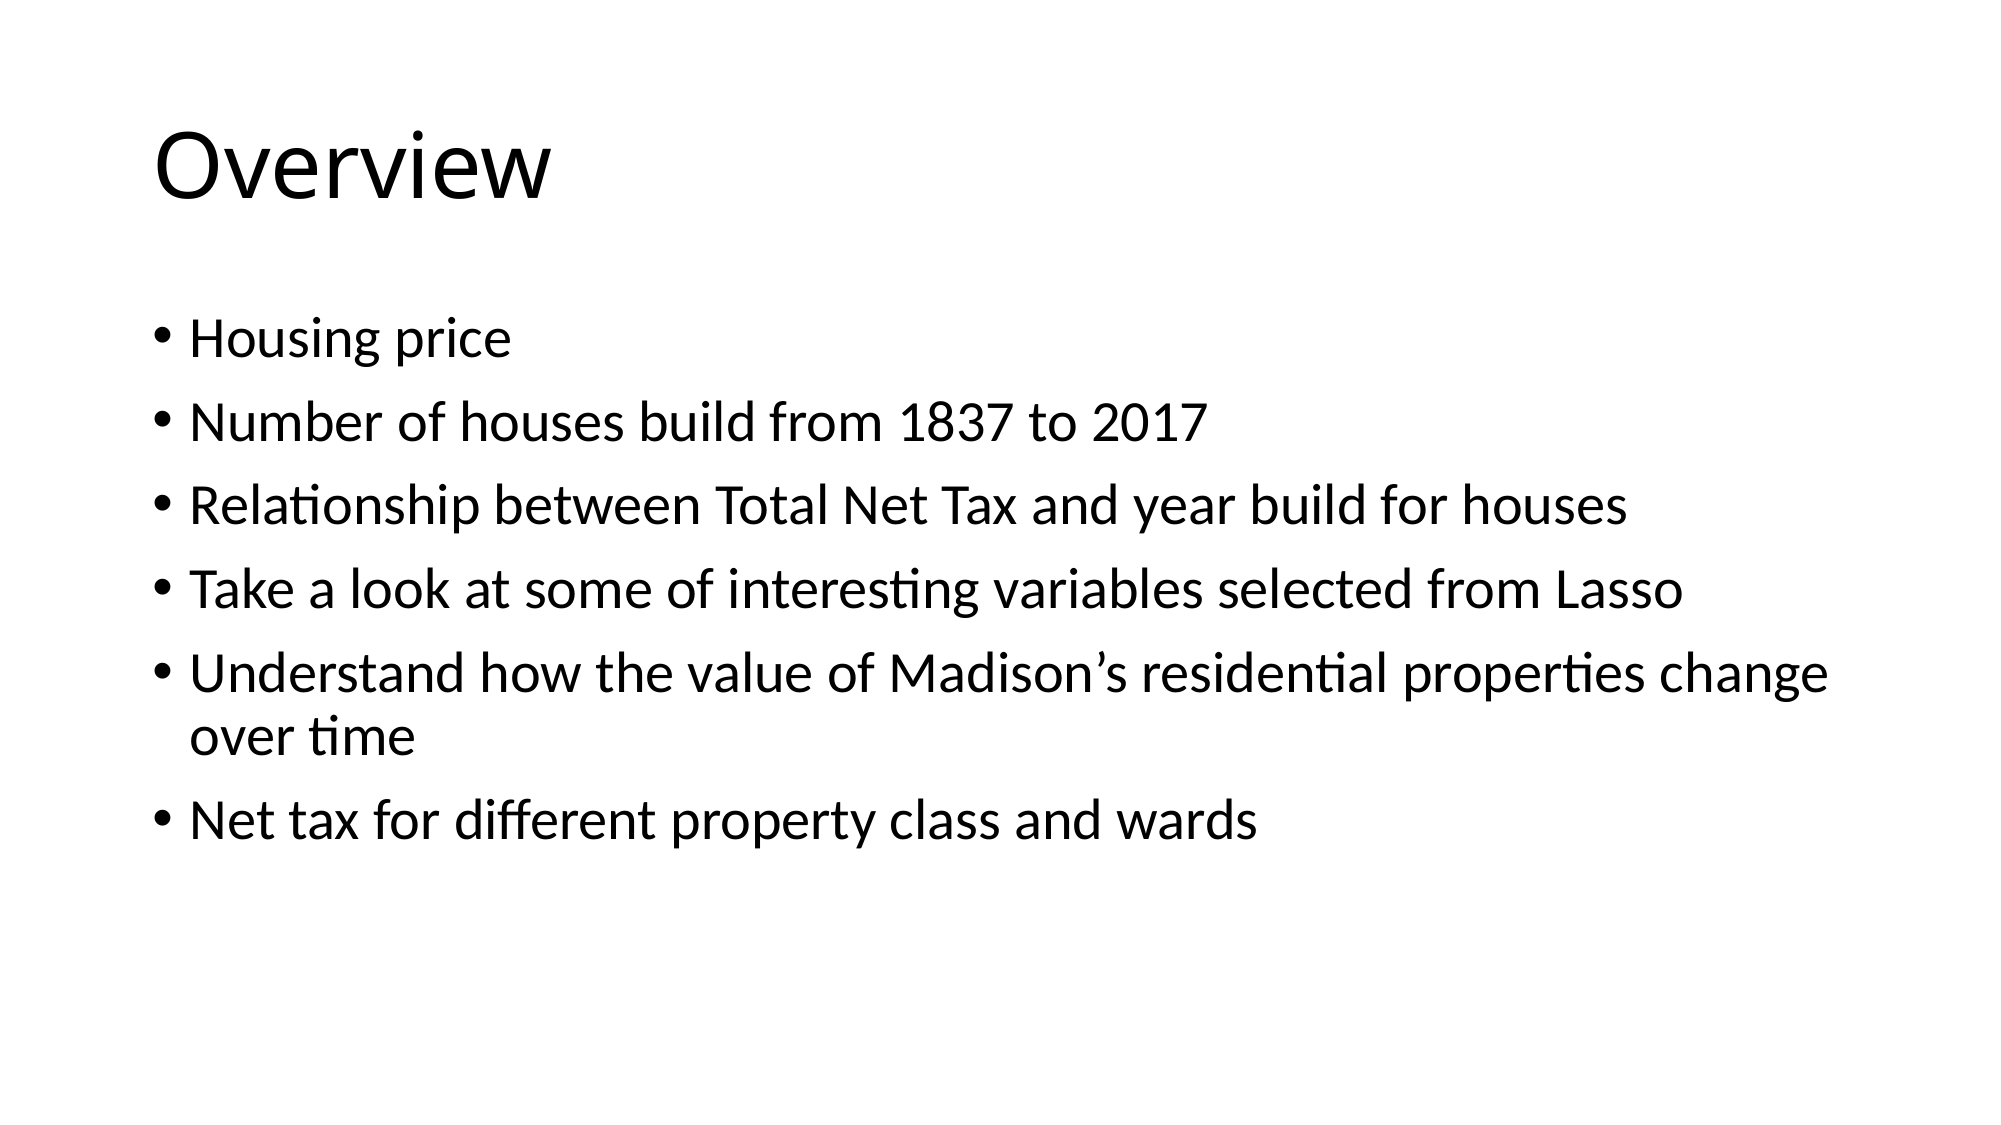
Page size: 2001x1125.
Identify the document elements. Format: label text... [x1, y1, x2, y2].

title Overview [137, 59, 1863, 278]
list Housing price Number of houses build from 1837 to 2017 Relationship between Total Net Tax and year build for houses Take a look at some of interesting variables selected from Lasso Understand how the value of Madison’s residential properties change over time Net tax for different property class and wards [137, 299, 1863, 1014]
